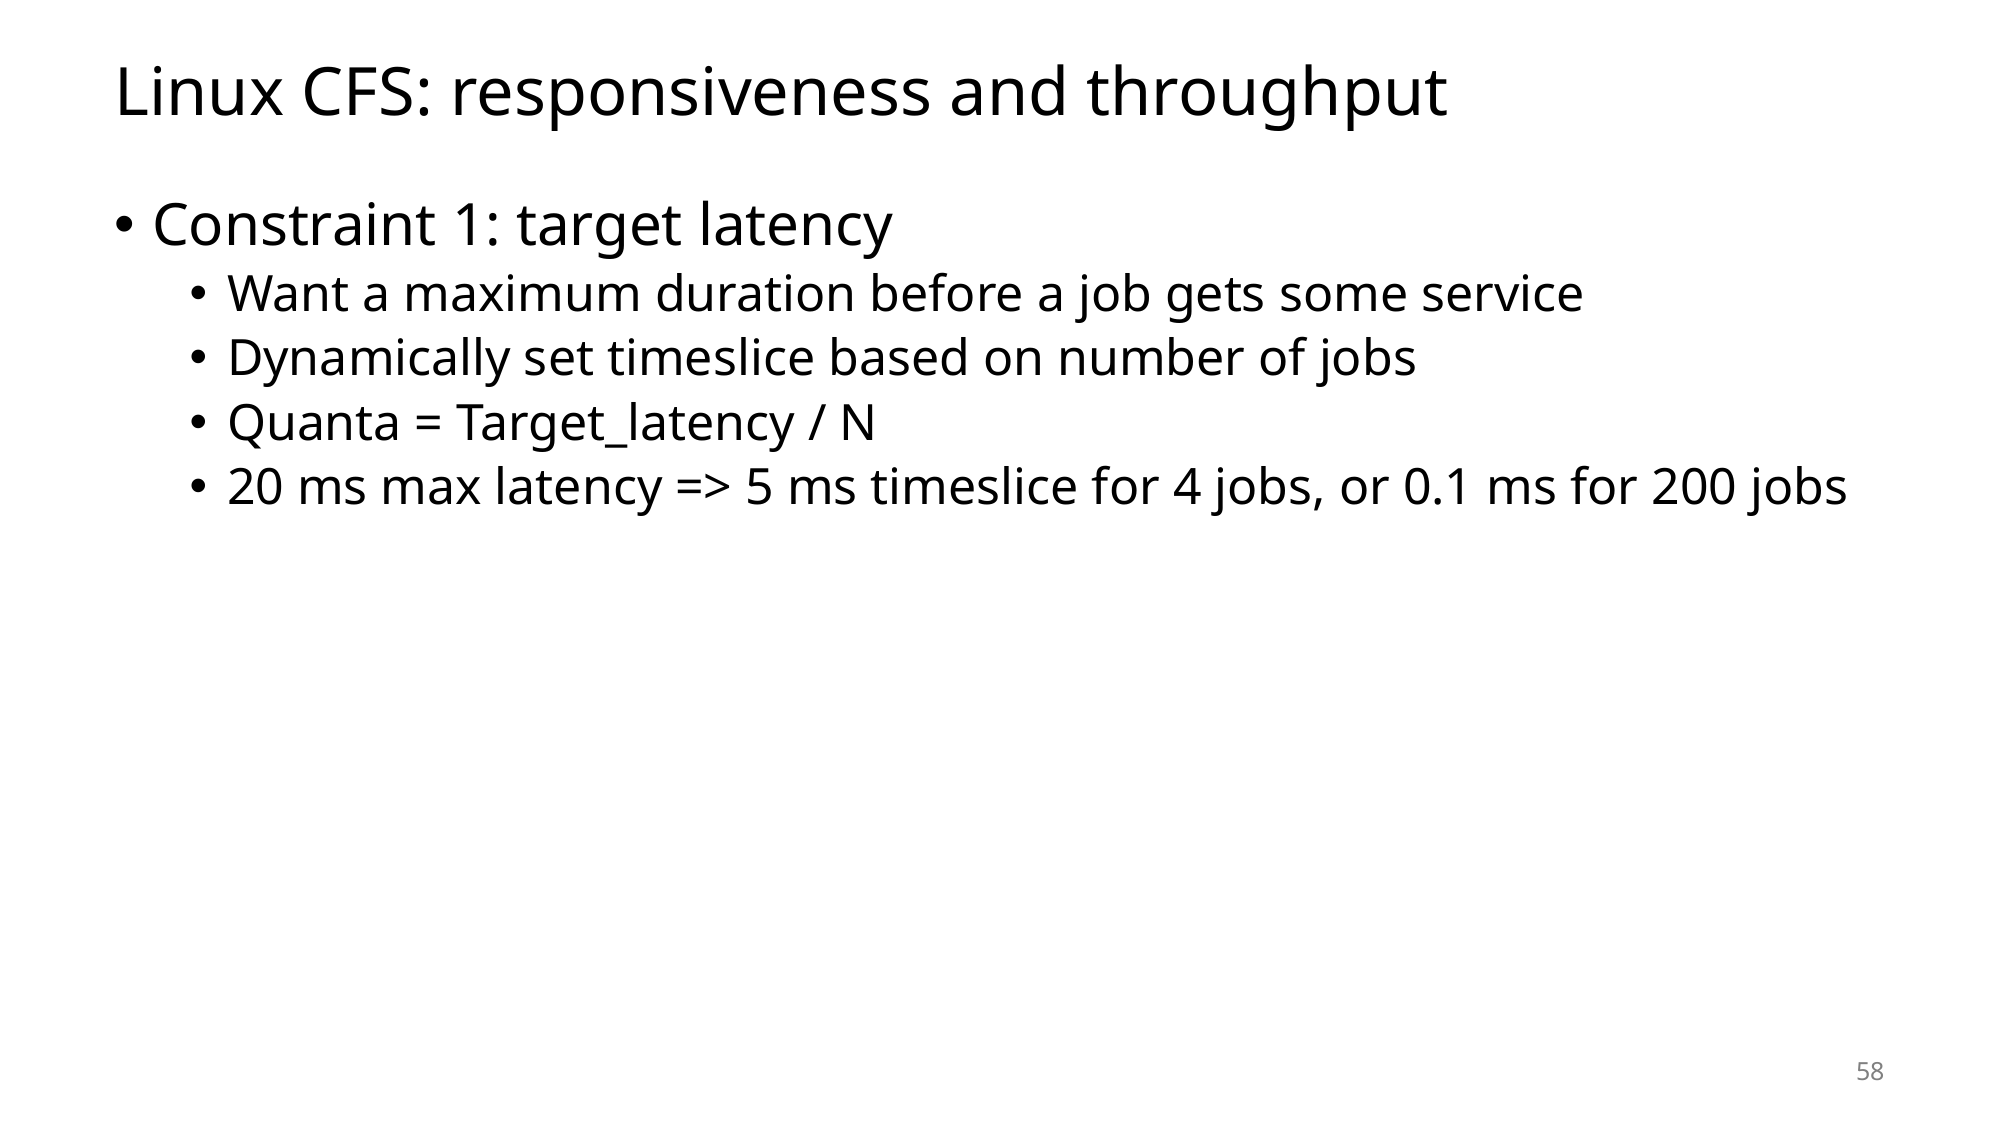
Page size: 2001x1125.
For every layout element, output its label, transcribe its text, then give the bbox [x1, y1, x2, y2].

list Constraint 1: target latency Want a maximum duration before a job gets some service Dynamically set timeslice based on number of jobs Quanta = Target_latency / N 20 ms max latency => 5 ms timeslice for 4 jobs, or 0.1 ms for 200 jobs [99, 187, 1900, 1013]
title Linux CFS: responsiveness and throughput [99, 37, 1900, 150]
slide_number 58 [1749, 1042, 1900, 1103]
